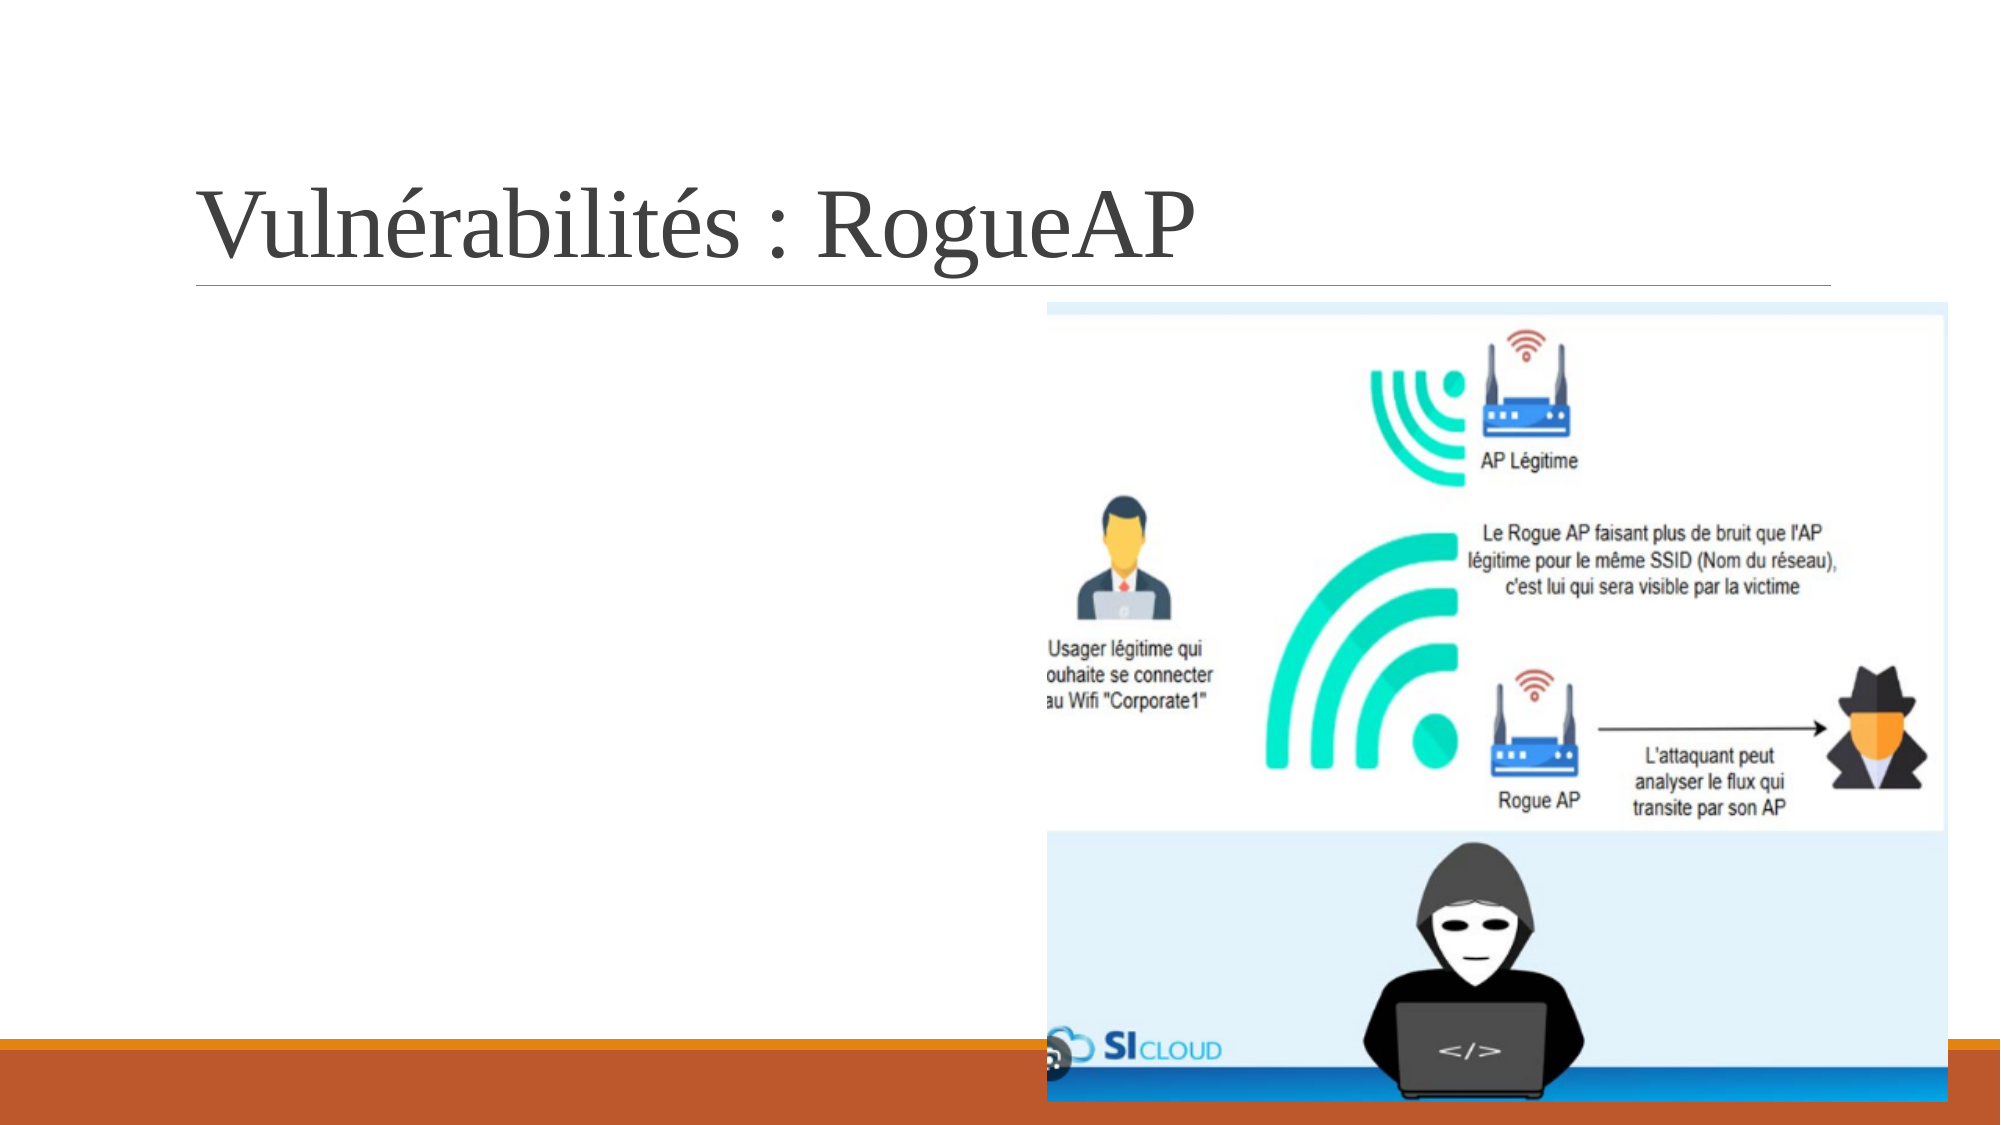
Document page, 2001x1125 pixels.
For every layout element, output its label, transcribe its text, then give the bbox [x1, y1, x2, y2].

picture [1046, 302, 1948, 1102]
title Vulnérabilités : RogueAP [180, 47, 1830, 285]
